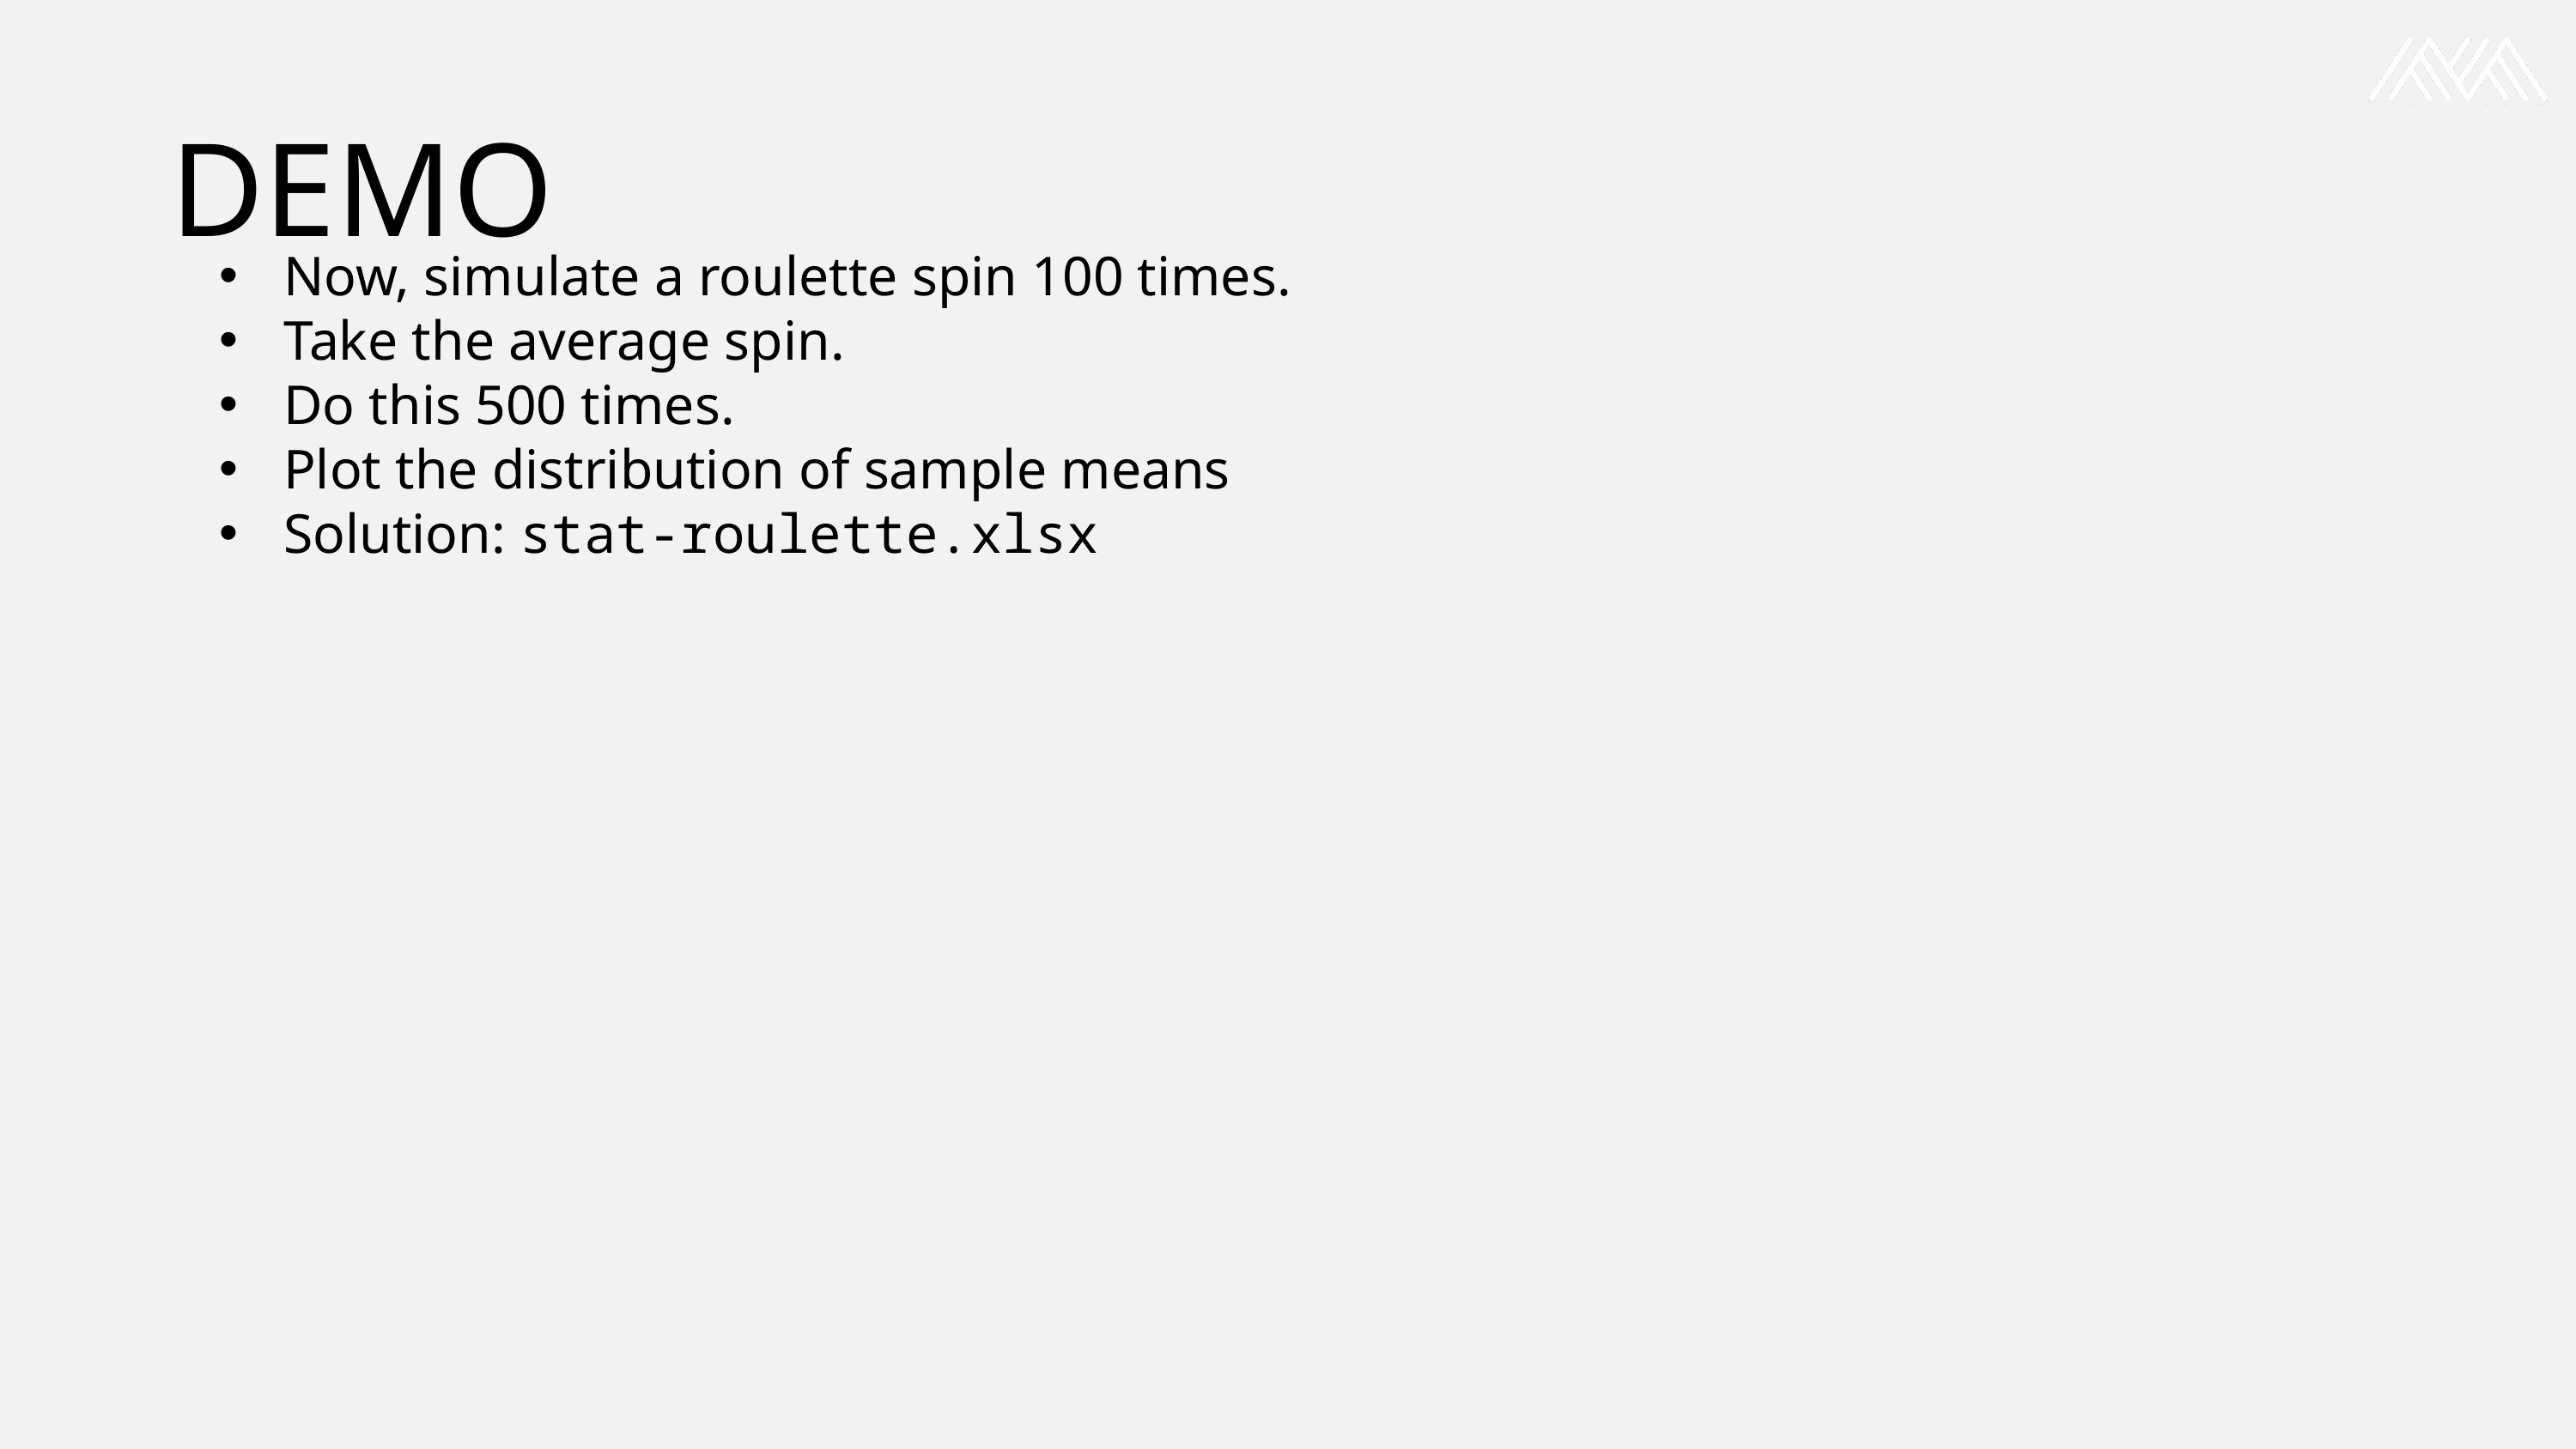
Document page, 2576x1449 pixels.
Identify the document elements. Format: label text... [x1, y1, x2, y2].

text_box Now, simulate a roulette spin 100 times. Take the average spin. Do this 500 times. Plot the distribution of sample means Solution: stat-roulette.xlsx [170, 242, 1331, 565]
text_box DEMO [170, 82, 622, 242]
picture [2318, 0, 2576, 194]
